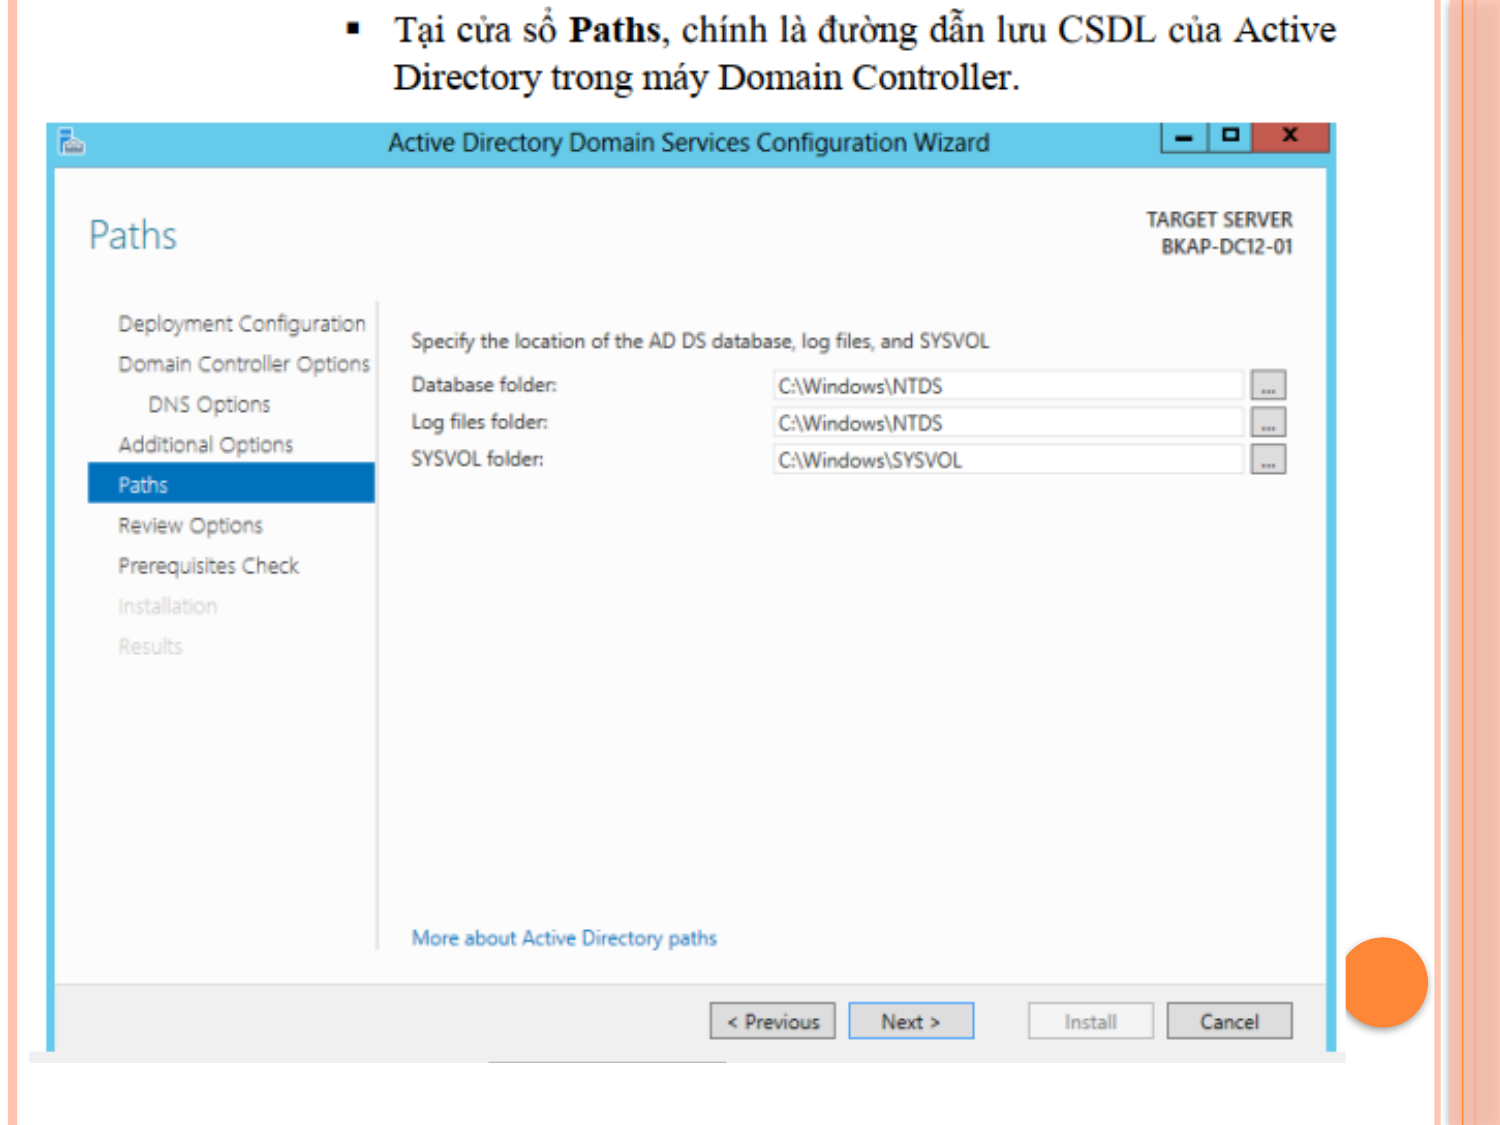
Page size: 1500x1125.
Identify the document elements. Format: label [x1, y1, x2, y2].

picture [28, 0, 1347, 1063]
